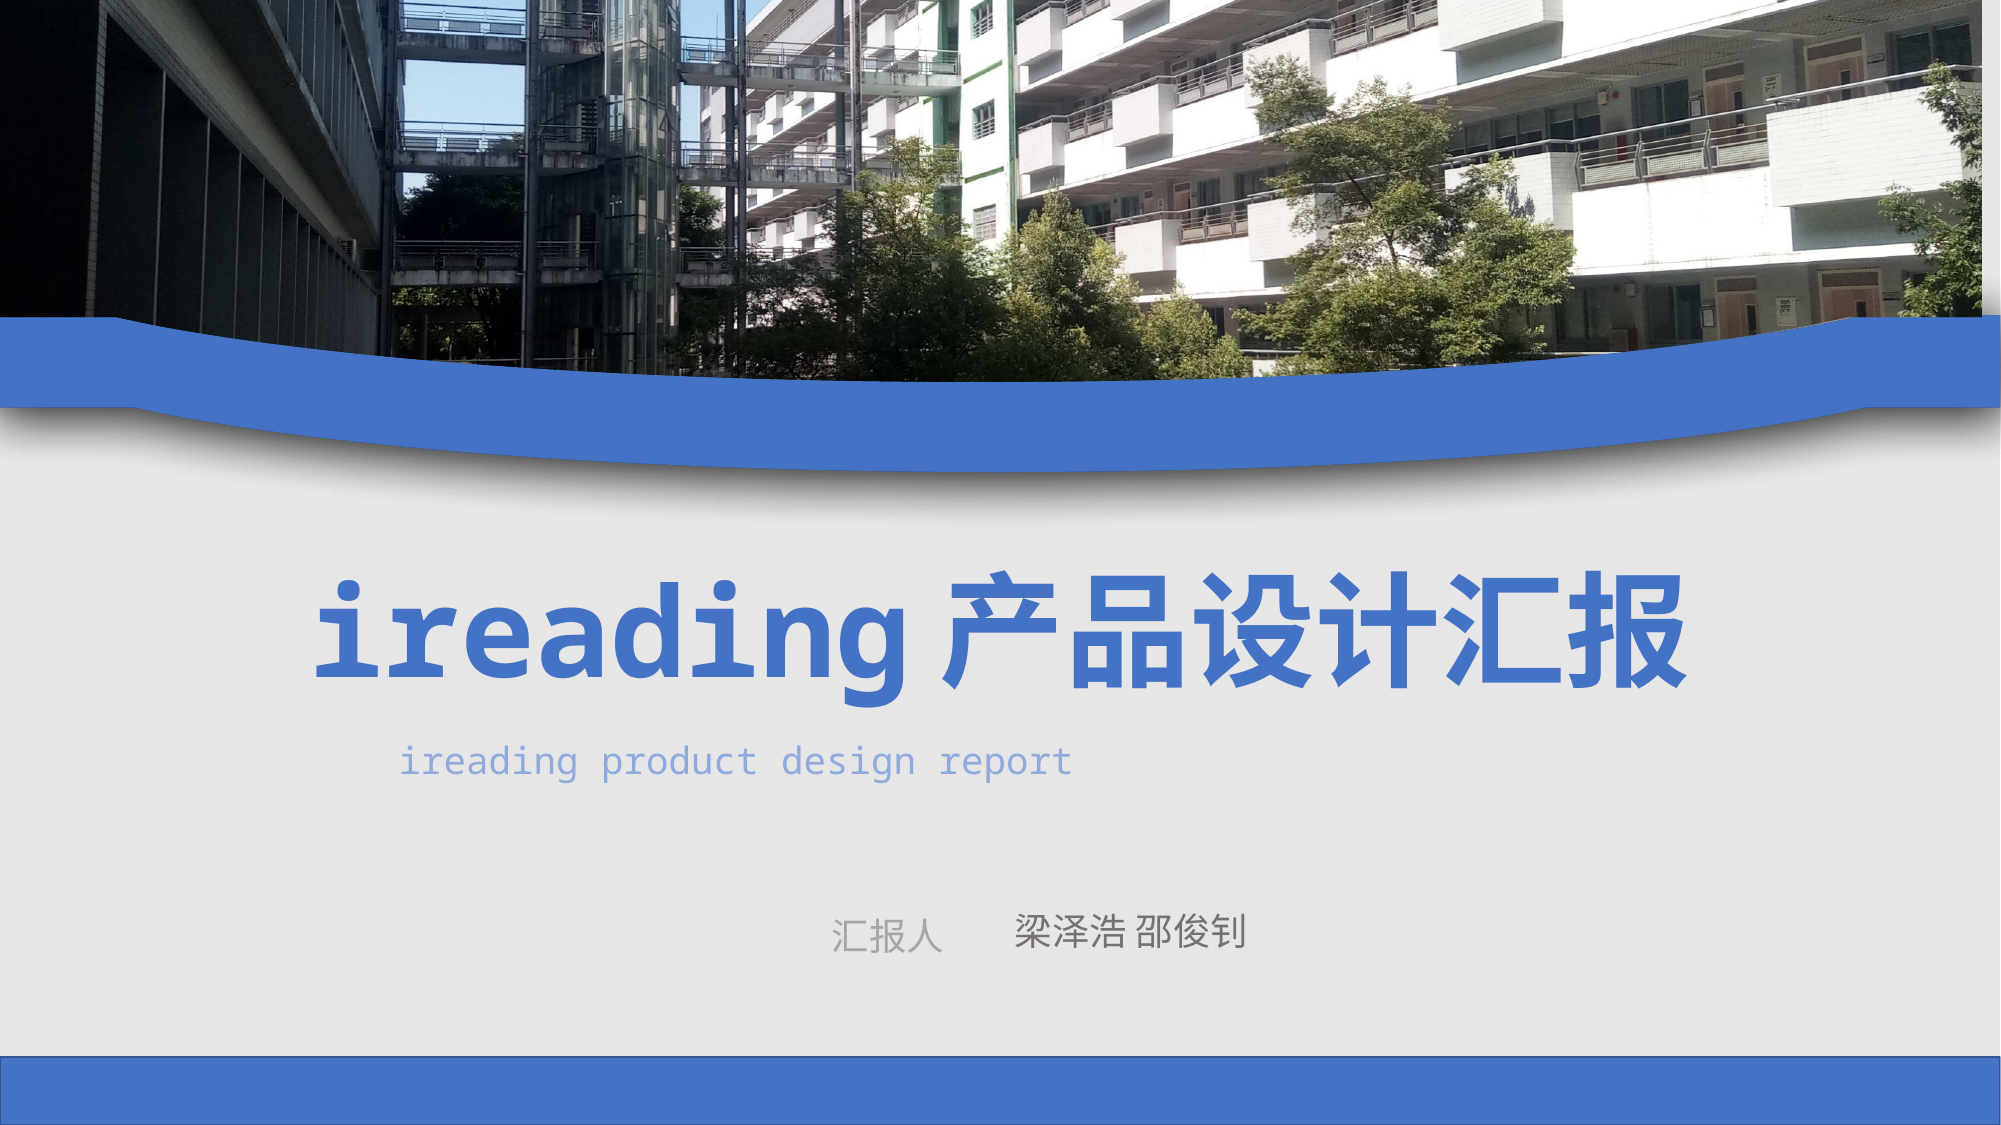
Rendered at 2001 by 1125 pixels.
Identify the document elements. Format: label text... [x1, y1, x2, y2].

list 梁泽浩 邵俊钊 [999, 906, 1293, 967]
list ireading产品设计汇报 [0, 562, 2000, 735]
picture [0, 0, 1982, 382]
list ireading product design report [383, 734, 1617, 803]
